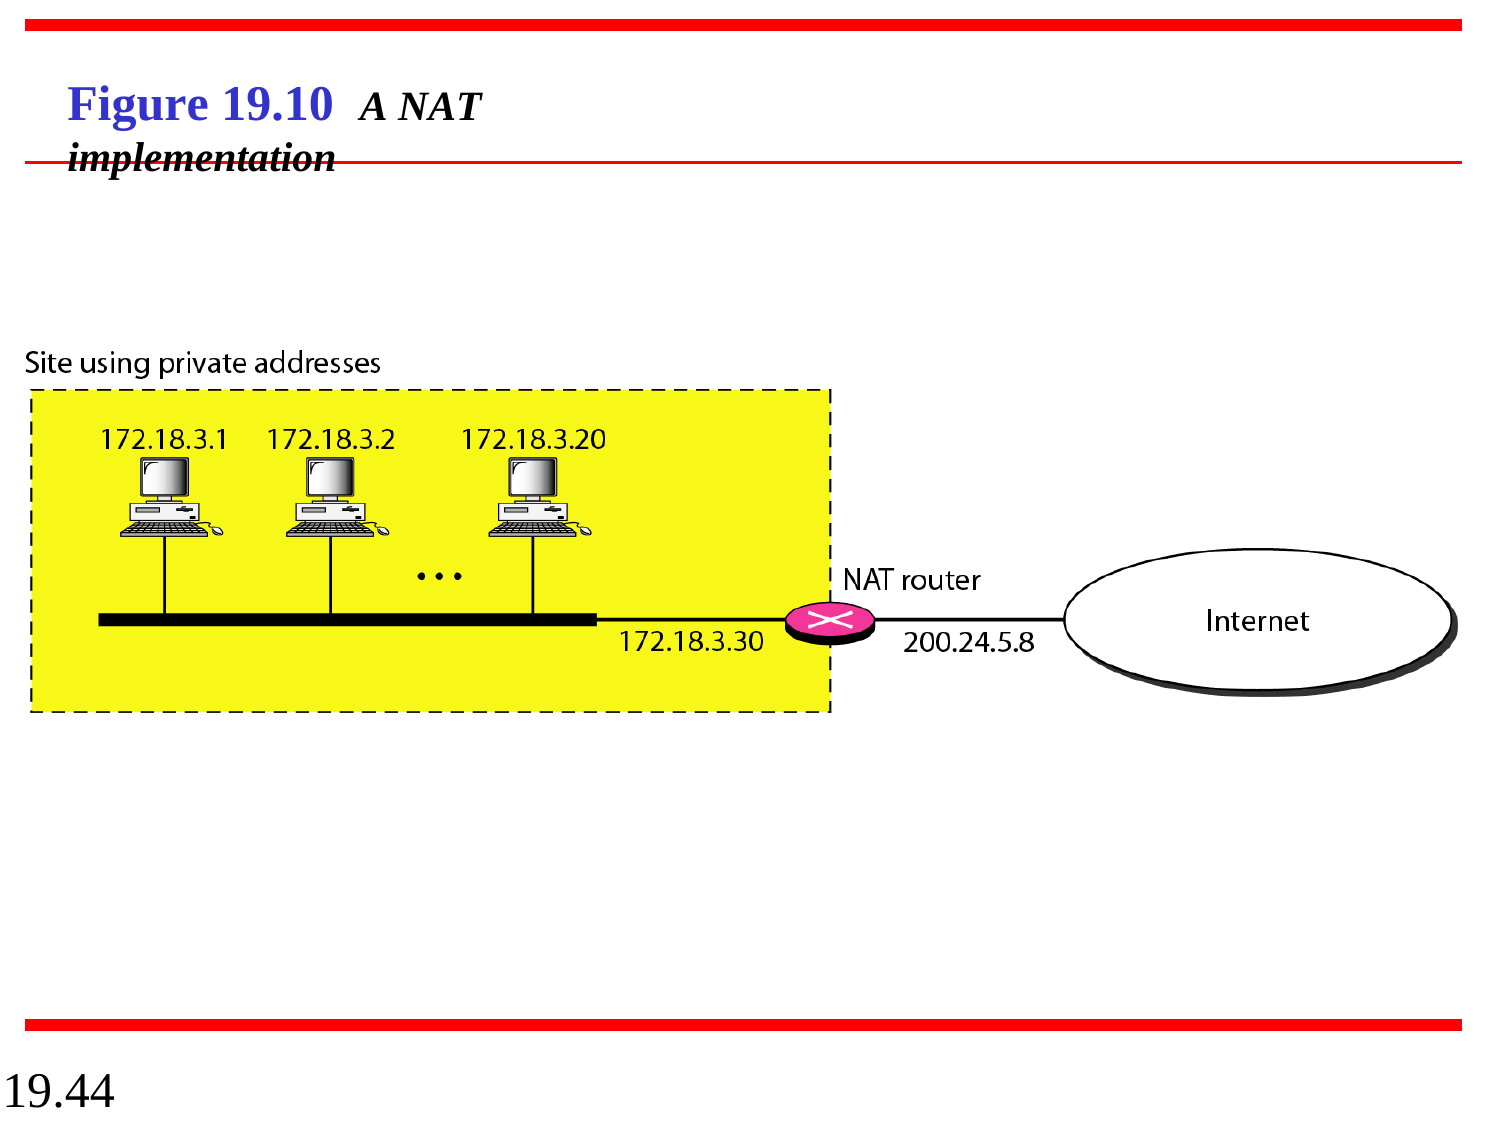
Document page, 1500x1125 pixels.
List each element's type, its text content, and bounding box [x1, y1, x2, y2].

text_box 19.44 [0, 1060, 121, 1125]
picture [25, 350, 1458, 713]
title Figure 19.10 A NAT implementation [65, 68, 756, 259]
